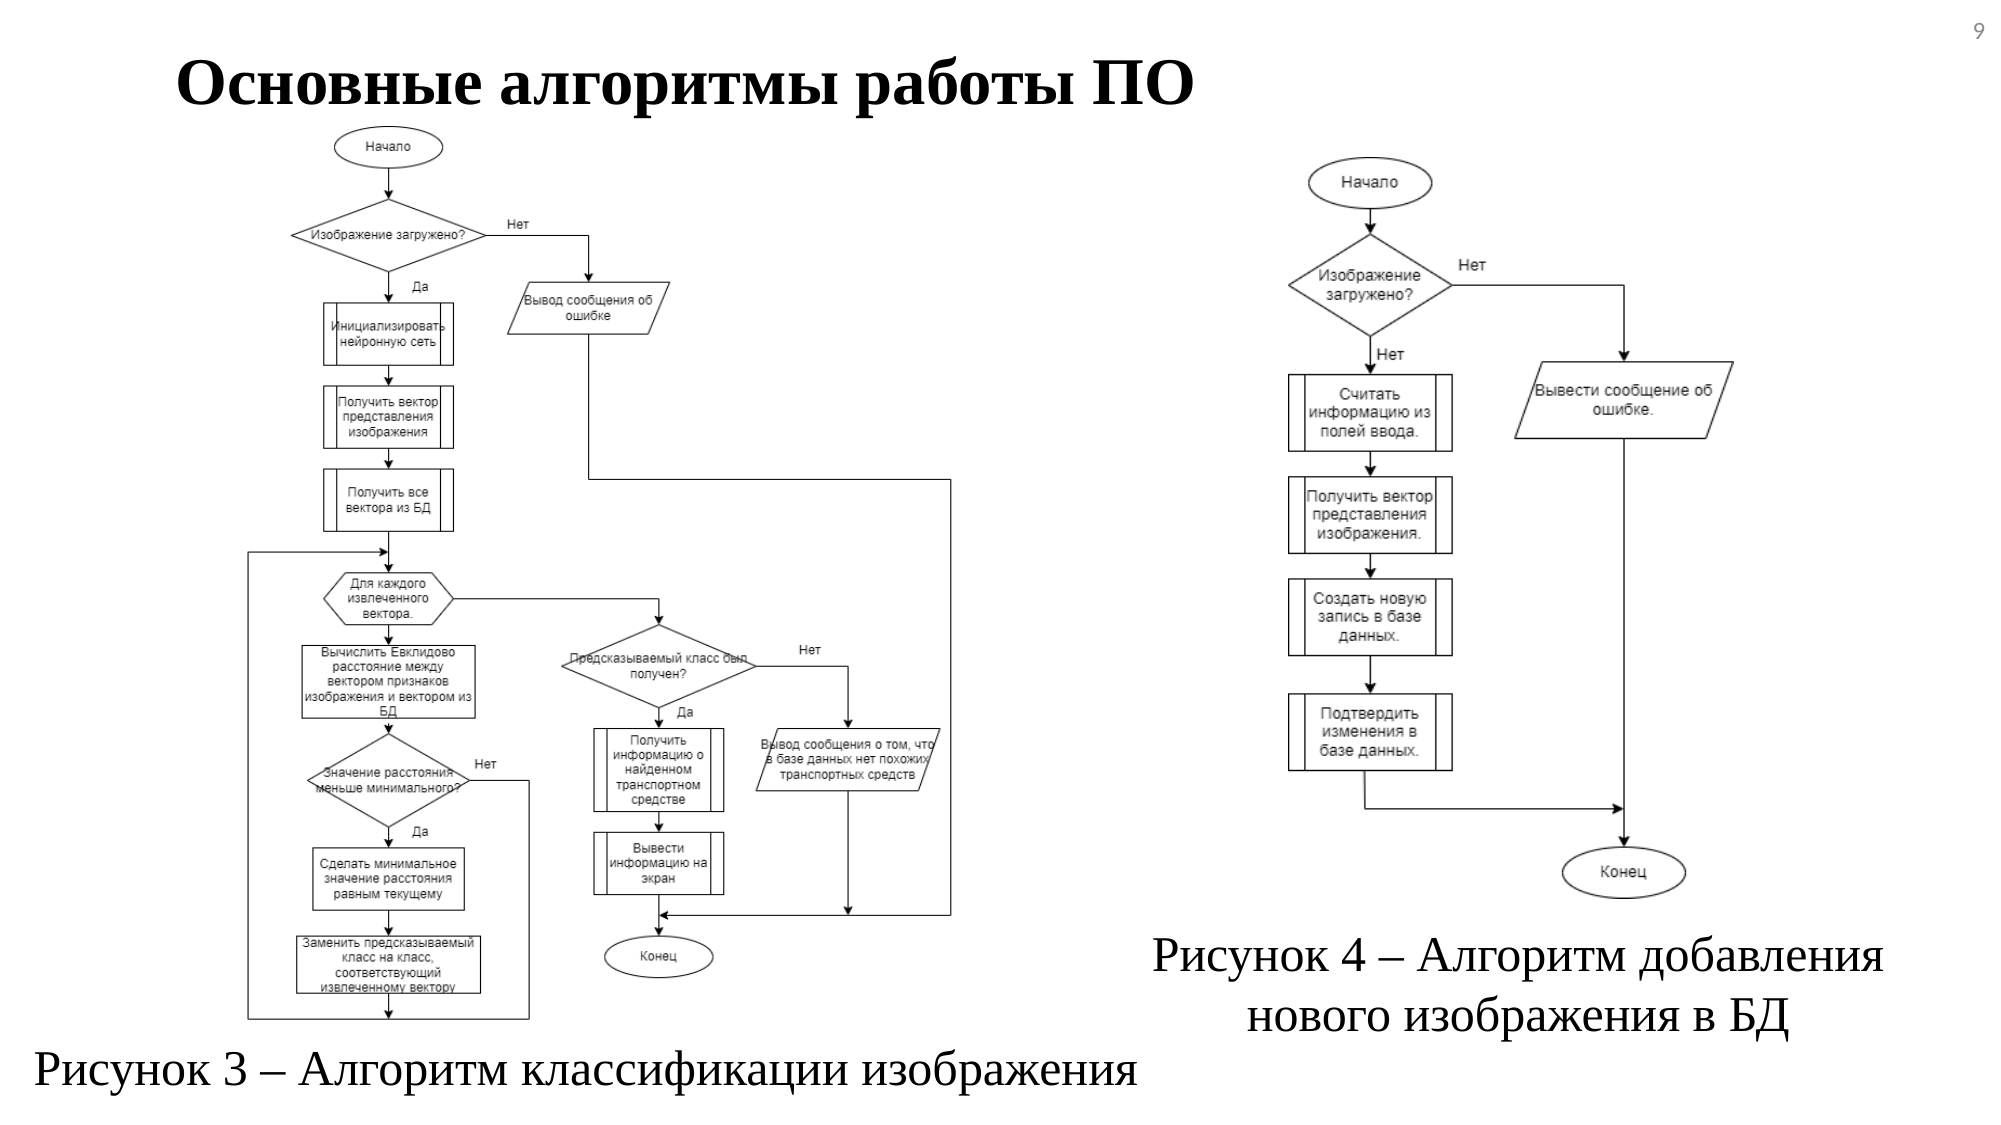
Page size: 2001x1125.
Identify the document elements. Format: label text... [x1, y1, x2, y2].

text_box Рисунок 3 – Алгоритм классификации изображения [18, 1028, 1356, 1103]
picture [240, 126, 960, 1029]
text_box Основные алгоритмы работы ПО [160, 30, 2000, 126]
text_box Рисунок 4 – Алгоритм добавления нового изображения в БД [1066, 914, 1971, 1050]
slide_number 9 [1550, 0, 2000, 60]
picture [1288, 157, 1734, 900]
